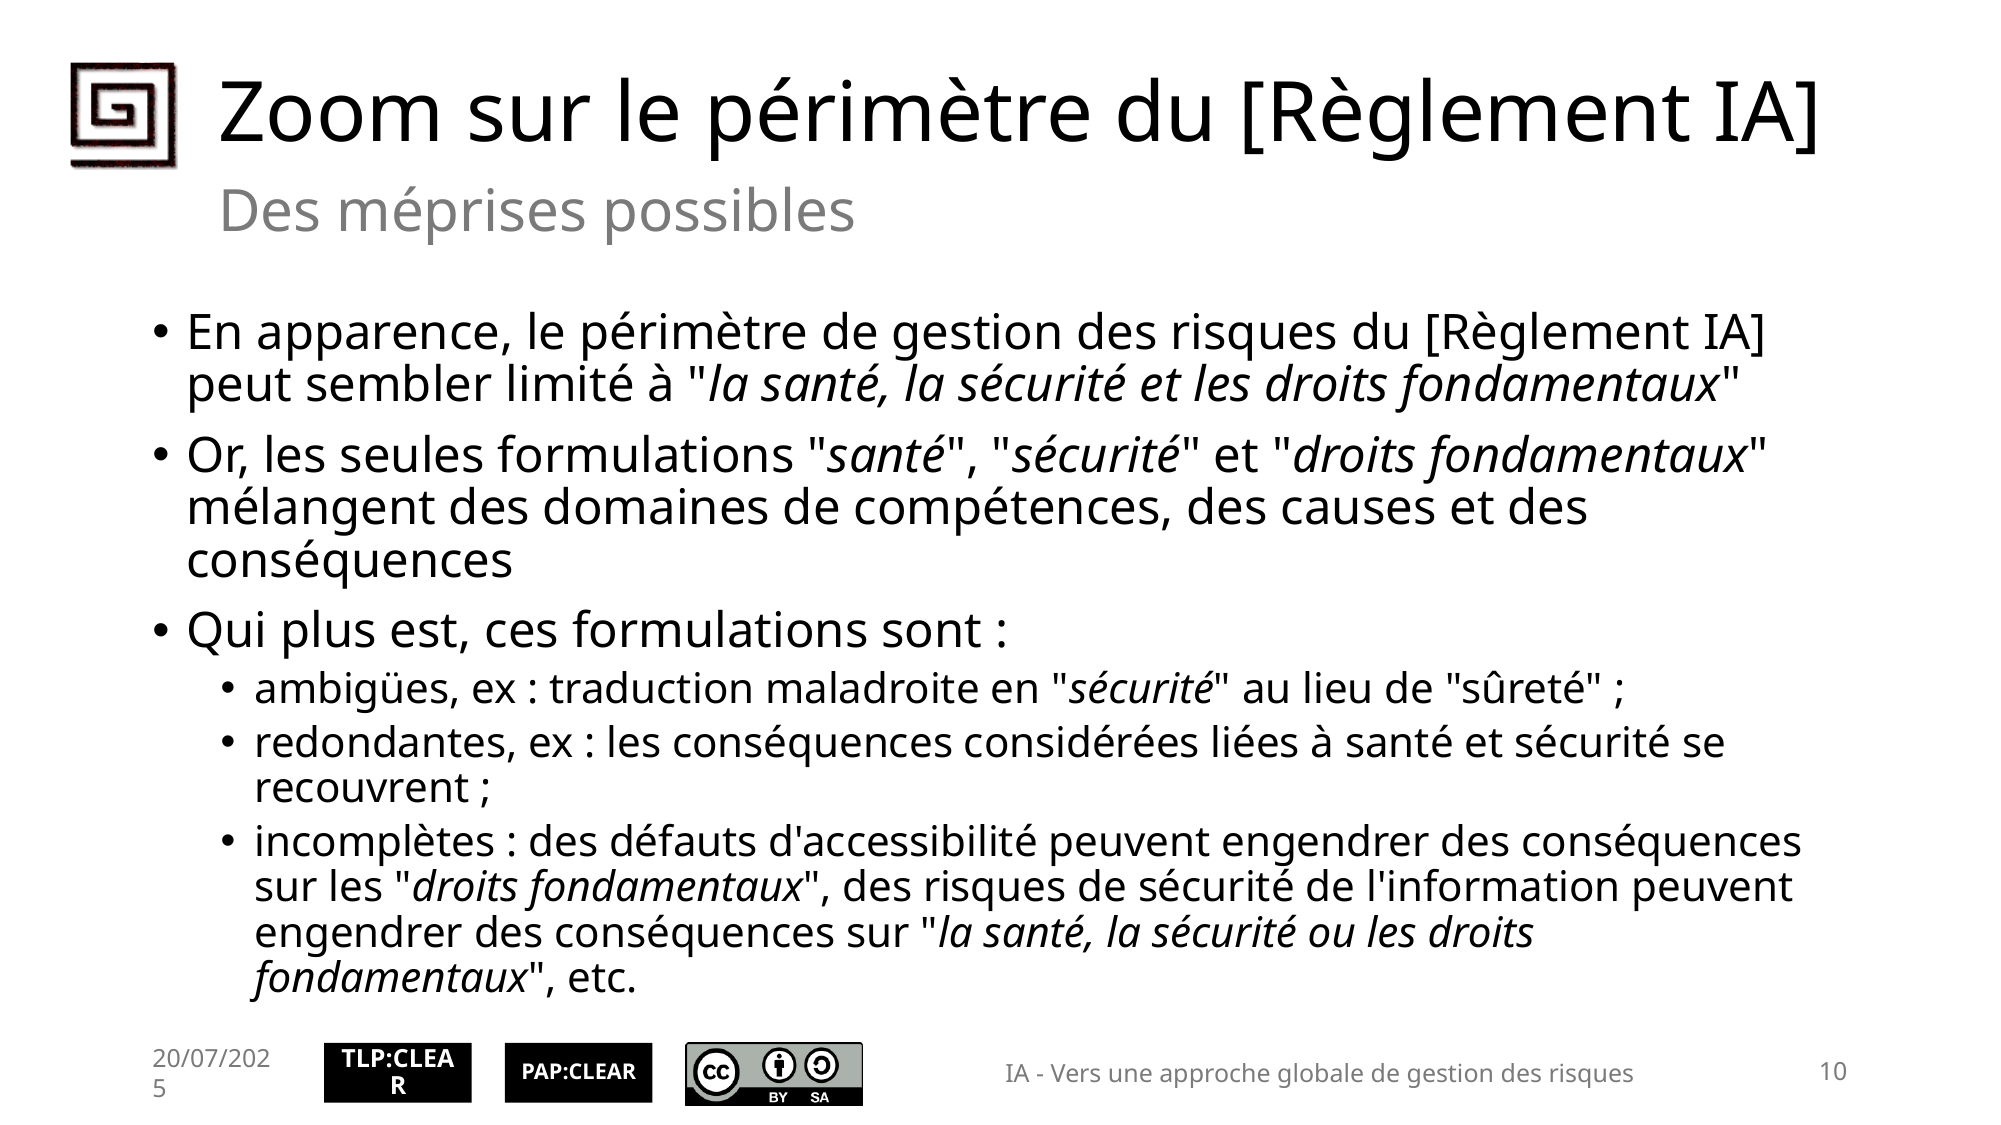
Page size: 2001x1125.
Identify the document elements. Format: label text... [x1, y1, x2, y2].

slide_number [137, 1042, 291, 1103]
list En apparence, le périmètre de gestion des risques du [Règlement IA] peut sembler limité à "la santé, la sécurité et les droits fondamentaux" Or, les seules formulations "santé", "sécurité" et "droits fondamentaux" mélangent des domaines de compétences, des causes et des conséquences Qui plus est, ces formulations sont : ambigües, ex : traduction maladroite en "sécurité" au lieu de "sûreté" ; redondantes, ex : les conséquences considérées liées à santé et sécurité se recouvrent ; incomplètes : des défauts d'accessibilité peuvent engendrer des conséquences sur les "droits fondamentaux", des risques de sécurité de l'information peuvent engendrer des conséquences sur "la santé, la sécurité ou les droits fondamentaux", etc. [137, 299, 1863, 1014]
slide_number 10 [1771, 1042, 1863, 1103]
picture [67, 59, 178, 170]
list Des méprises possibles [203, 174, 1863, 255]
picture [685, 1042, 863, 1106]
title Zoom sur le périmètre du [Règlement IA] [203, 59, 1863, 170]
footer IA - Vers une approche globale de gestion des risques [895, 1042, 1746, 1103]
